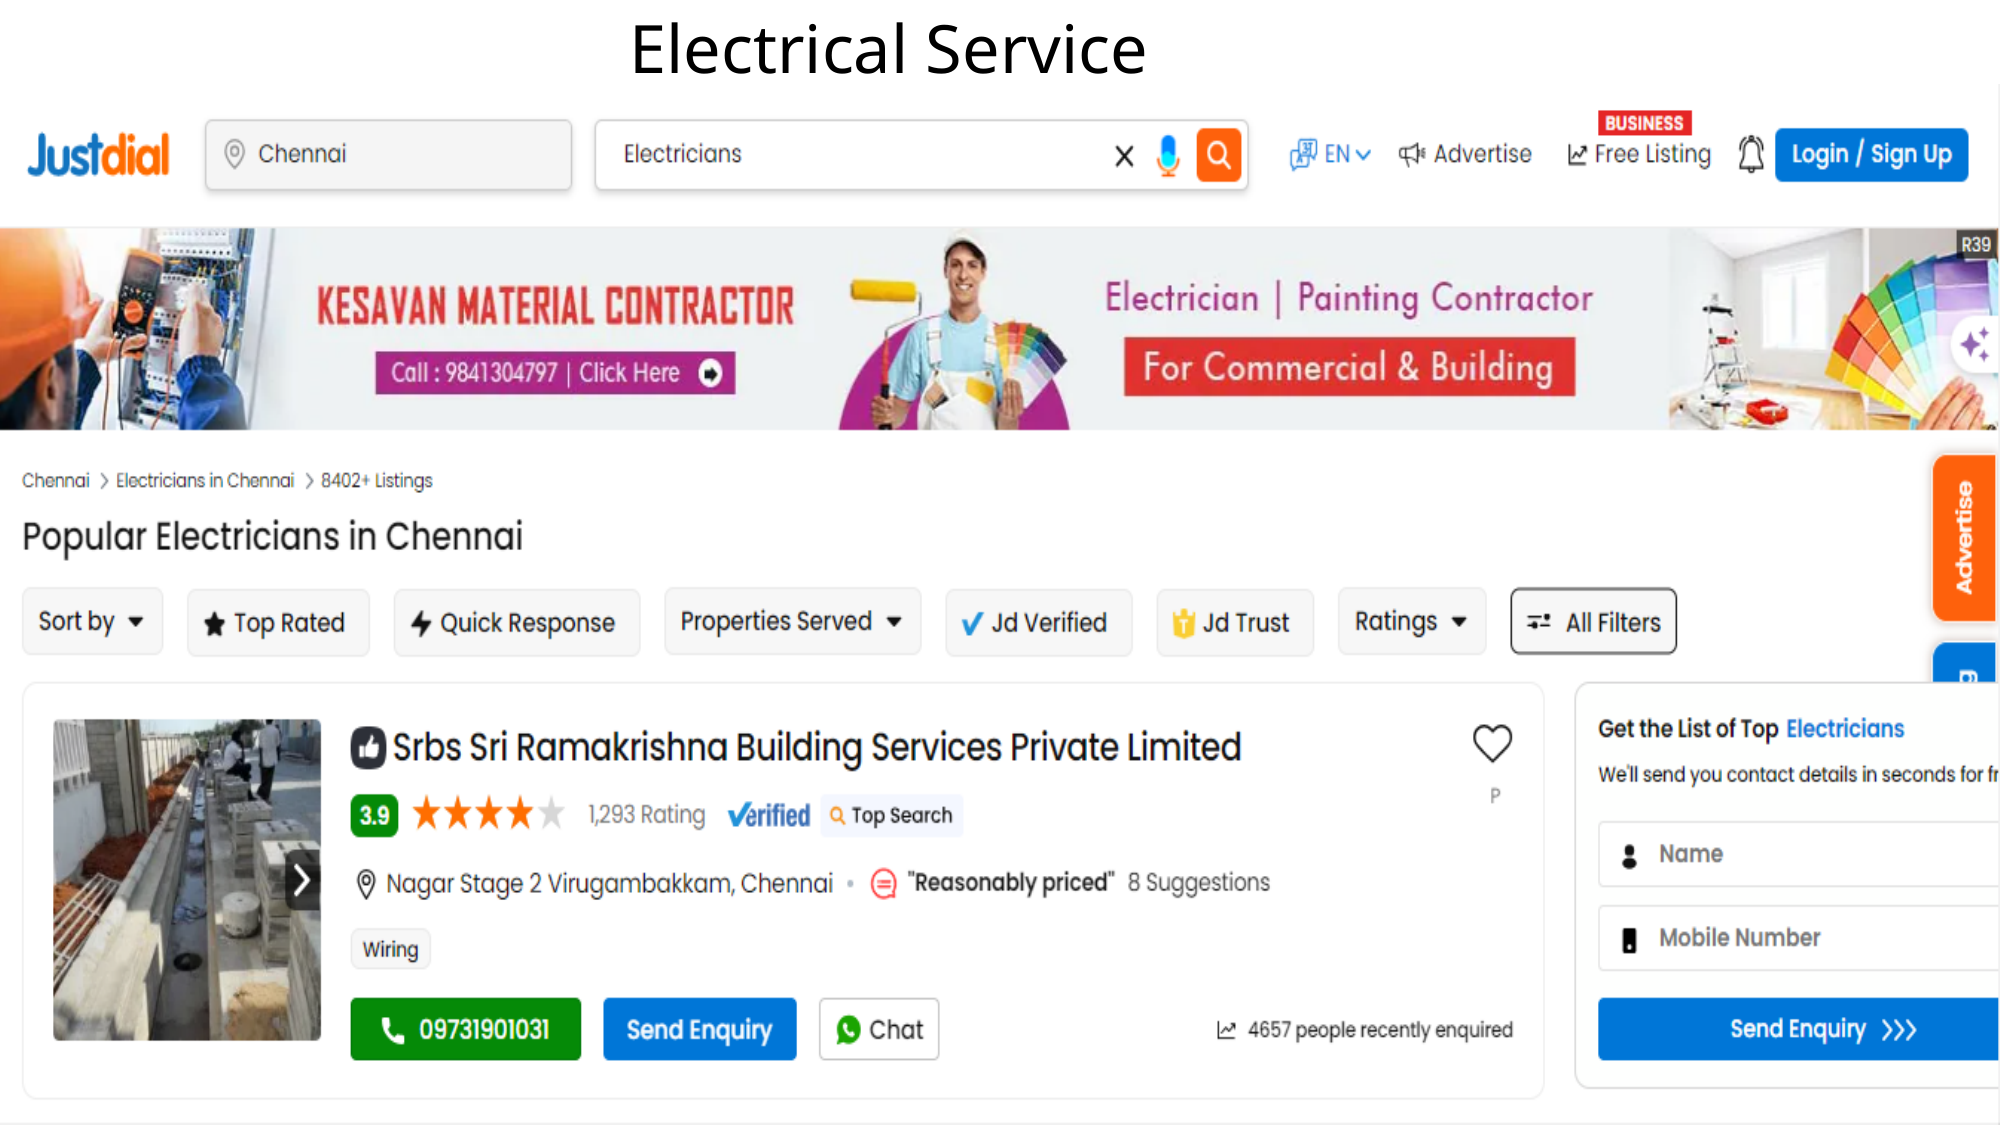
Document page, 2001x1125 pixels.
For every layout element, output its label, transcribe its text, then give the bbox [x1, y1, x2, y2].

text_box Electrical Service [615, 0, 1625, 84]
picture [0, 84, 2000, 1125]
